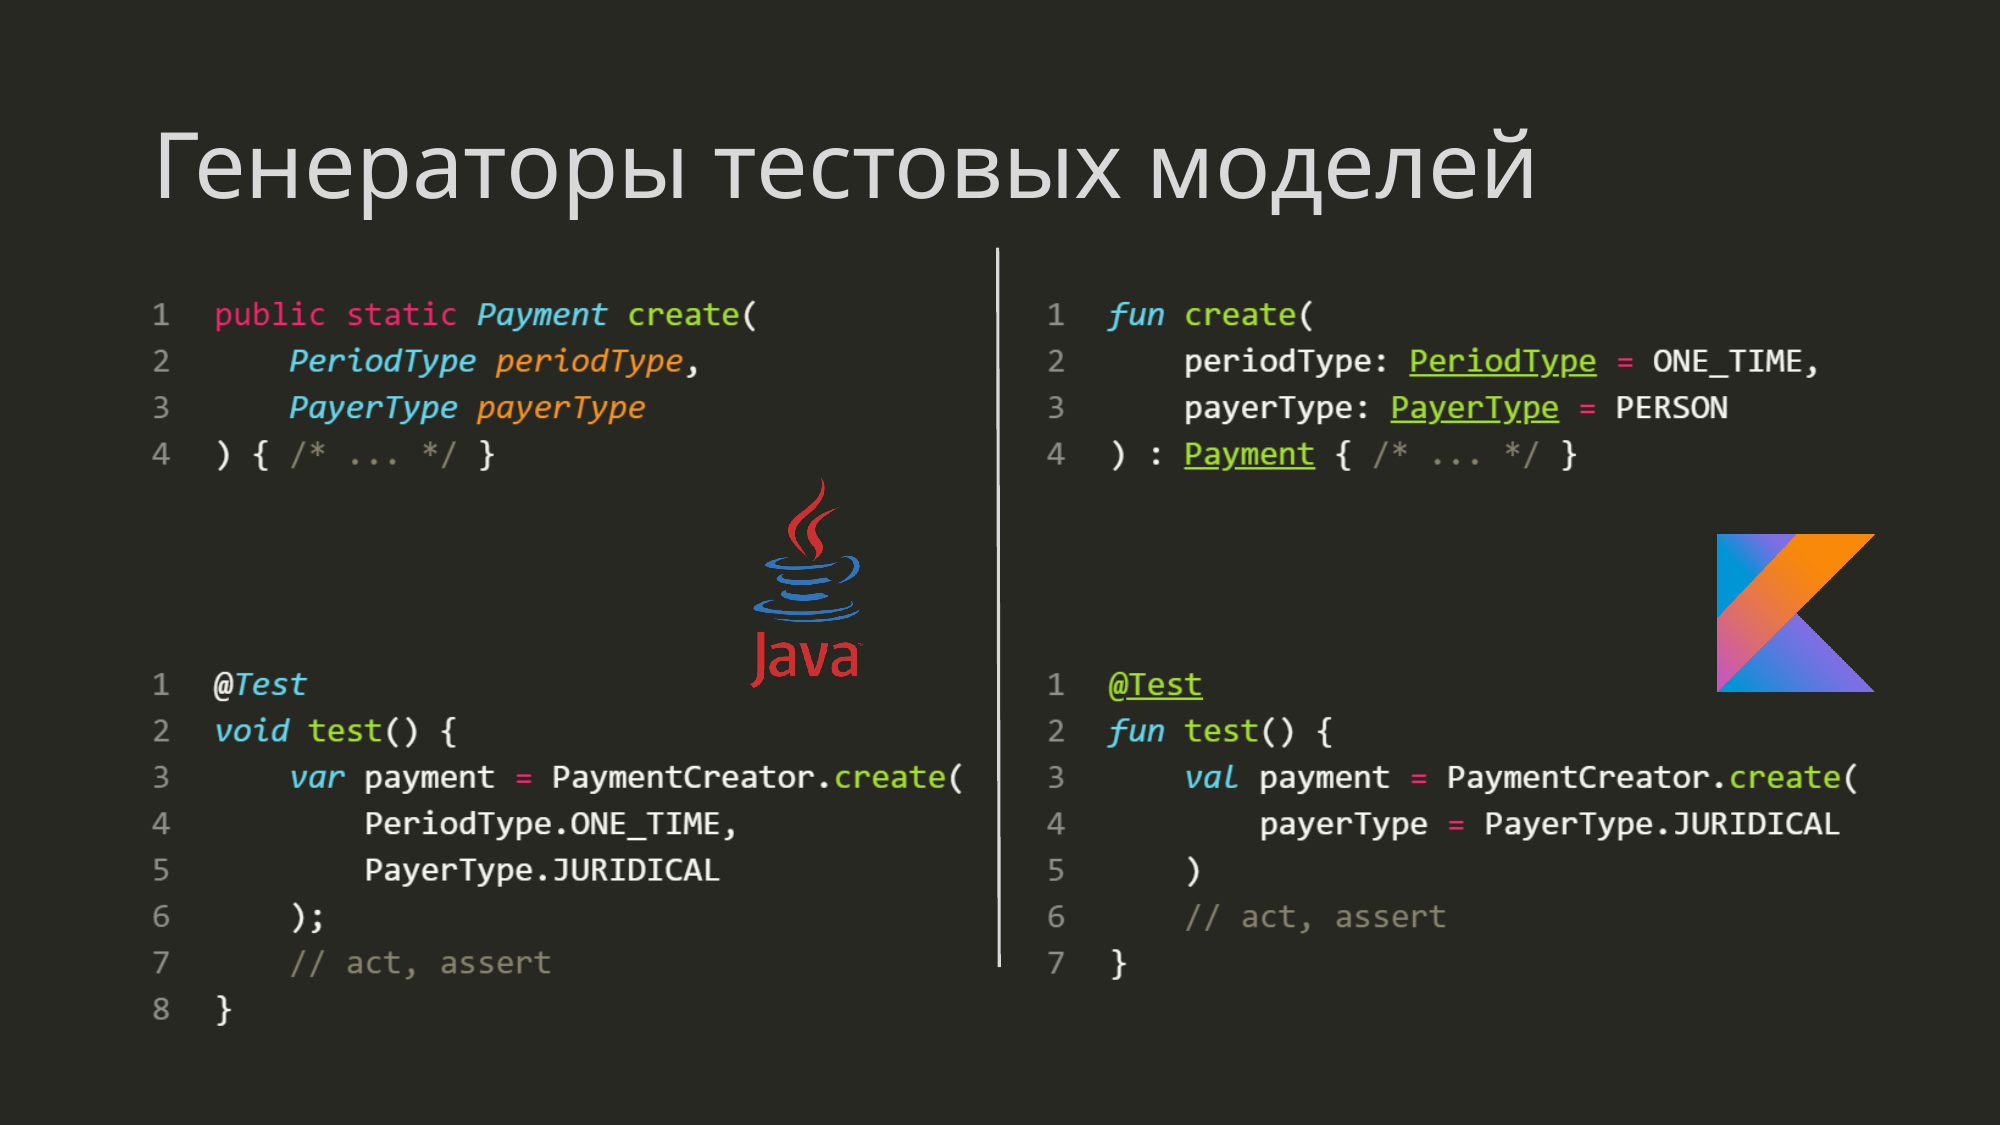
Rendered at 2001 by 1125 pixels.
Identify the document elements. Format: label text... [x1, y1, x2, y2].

picture [107, 247, 1924, 1076]
title Генераторы тестовых моделей [137, 59, 1863, 278]
picture [1002, 247, 1904, 521]
